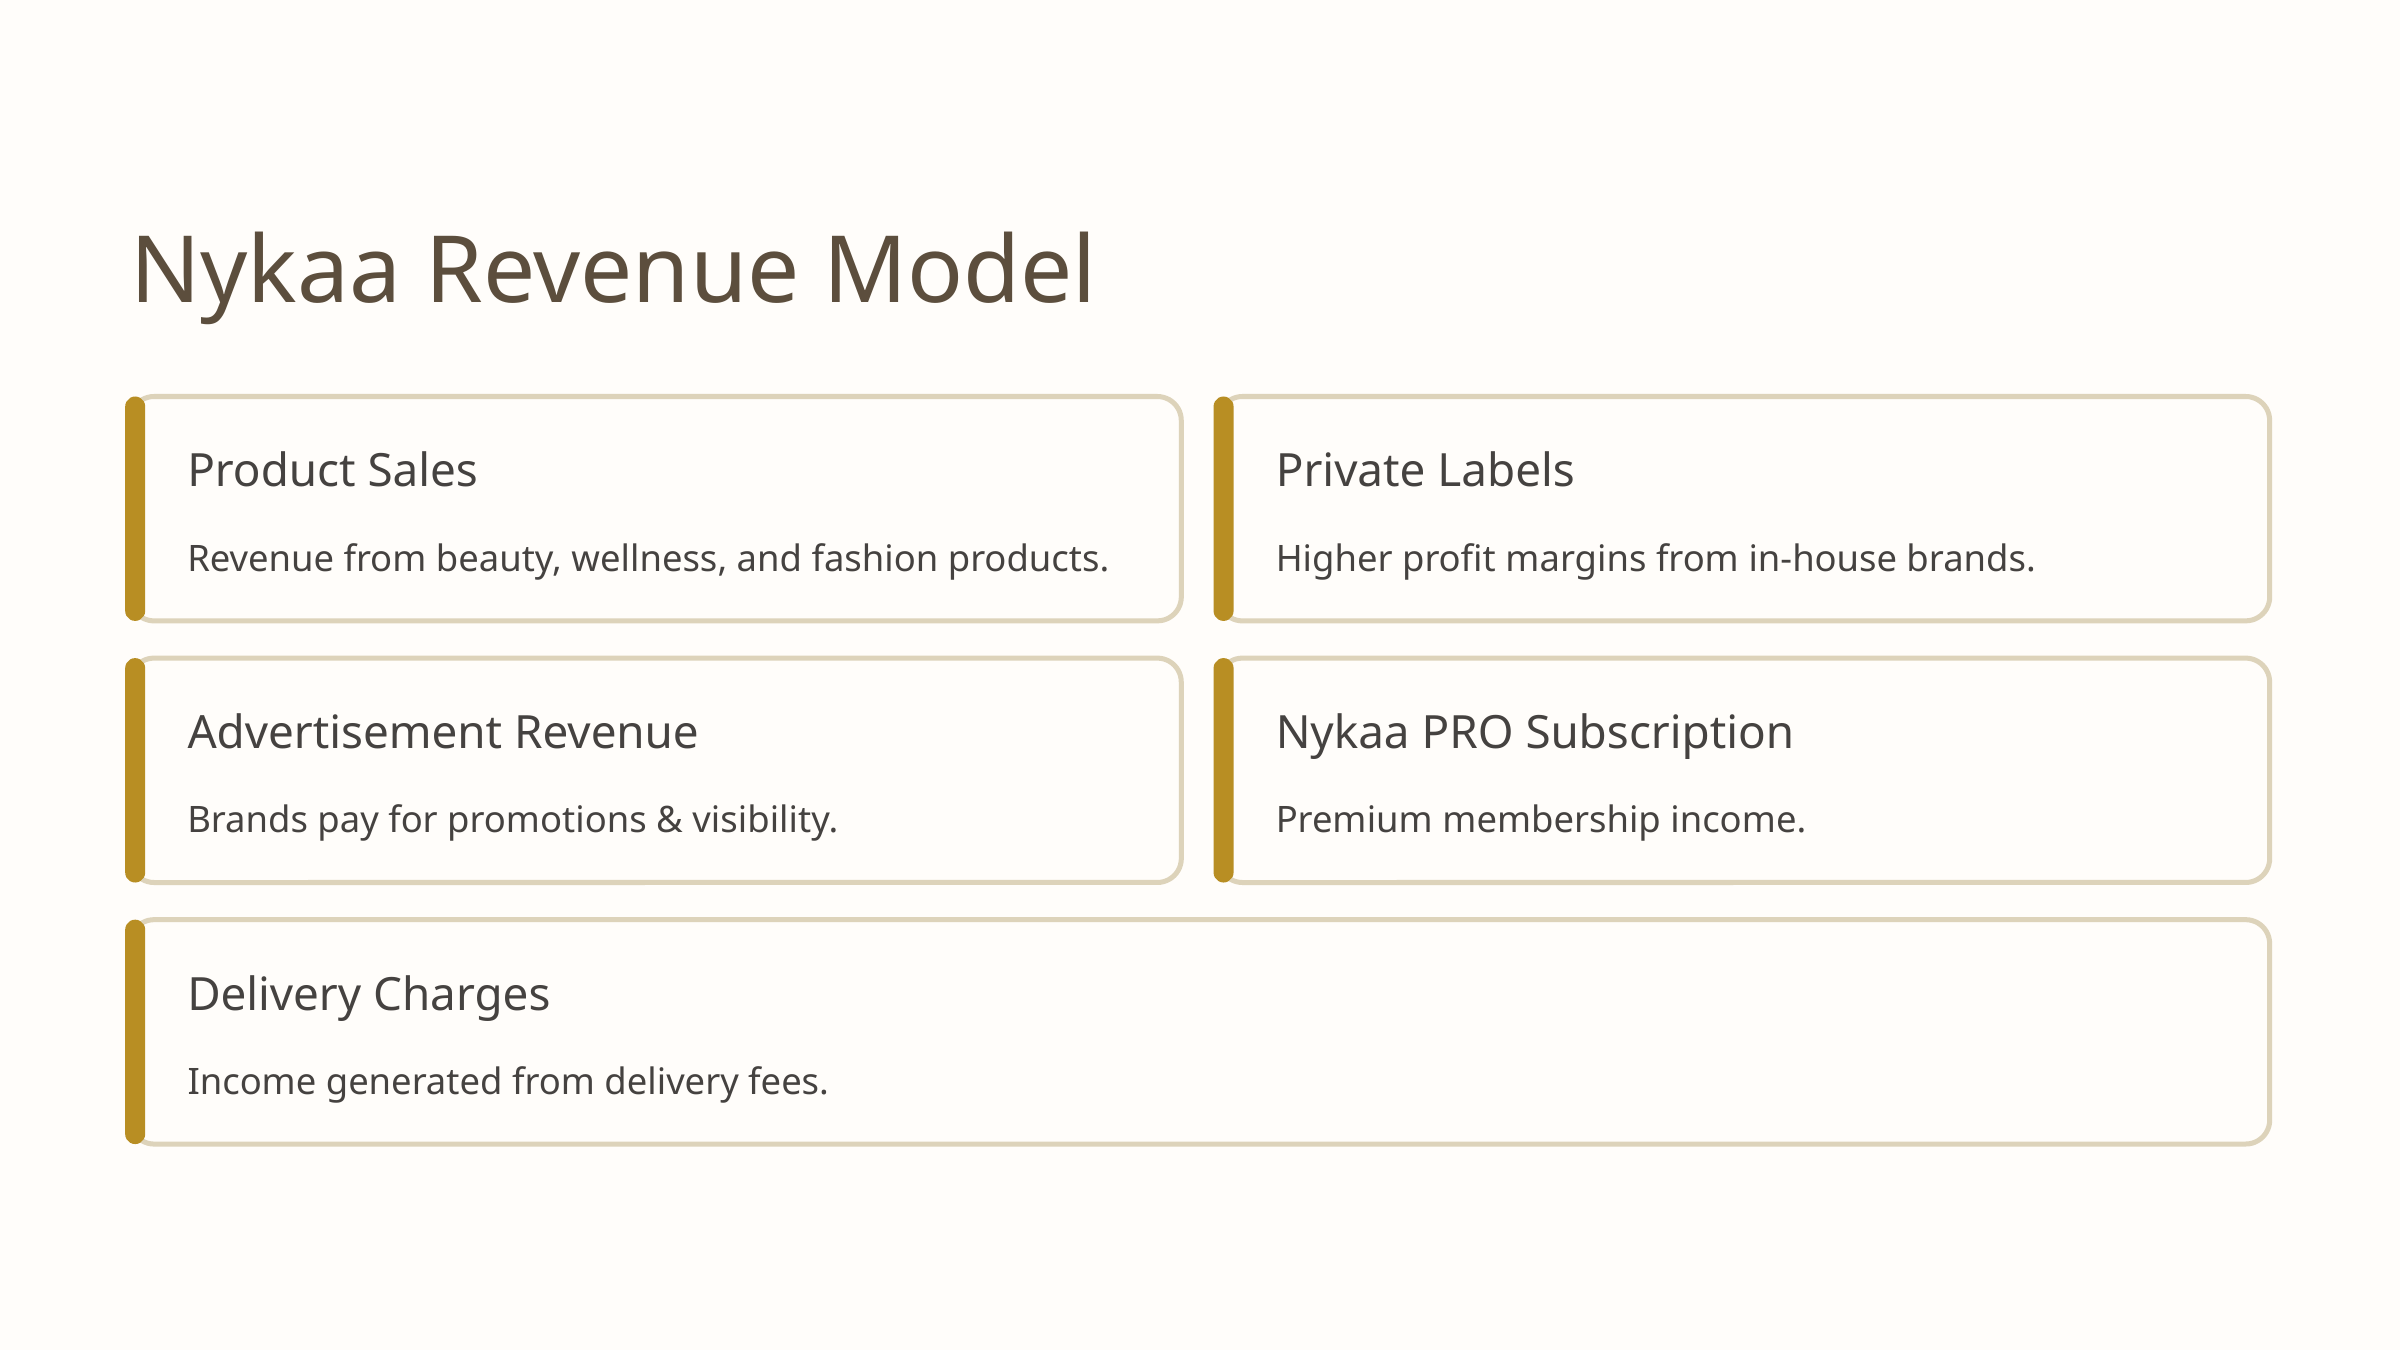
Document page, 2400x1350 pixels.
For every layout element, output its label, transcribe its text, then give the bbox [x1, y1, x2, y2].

text_box [125, 658, 146, 883]
text_box Delivery Charges [187, 961, 653, 1020]
text_box [1231, 396, 2270, 621]
text_box [1213, 658, 1234, 883]
text_box [125, 919, 146, 1145]
text_box Nykaa Revenue Model [130, 205, 1202, 323]
text_box Nykaa PRO Subscription [1275, 700, 1867, 759]
text_box Product Sales [187, 438, 653, 497]
text_box [125, 396, 146, 621]
text_box [142, 396, 1182, 621]
text_box [142, 658, 1182, 883]
text_box [1213, 396, 1234, 621]
text_box Revenue from beauty, wellness, and fashion products. [187, 519, 1140, 579]
text_box Income generated from delivery fees. [187, 1042, 2228, 1102]
text_box Premium membership income. [1275, 780, 2228, 841]
text_box [1231, 658, 2270, 883]
text_box [142, 919, 2270, 1145]
text_box Private Labels [1275, 438, 1741, 497]
text_box Advertisement Revenue [187, 700, 757, 759]
text_box Higher profit margins from in-house brands. [1275, 519, 2228, 579]
text_box Brands pay for promotions & visibility. [187, 780, 1140, 841]
